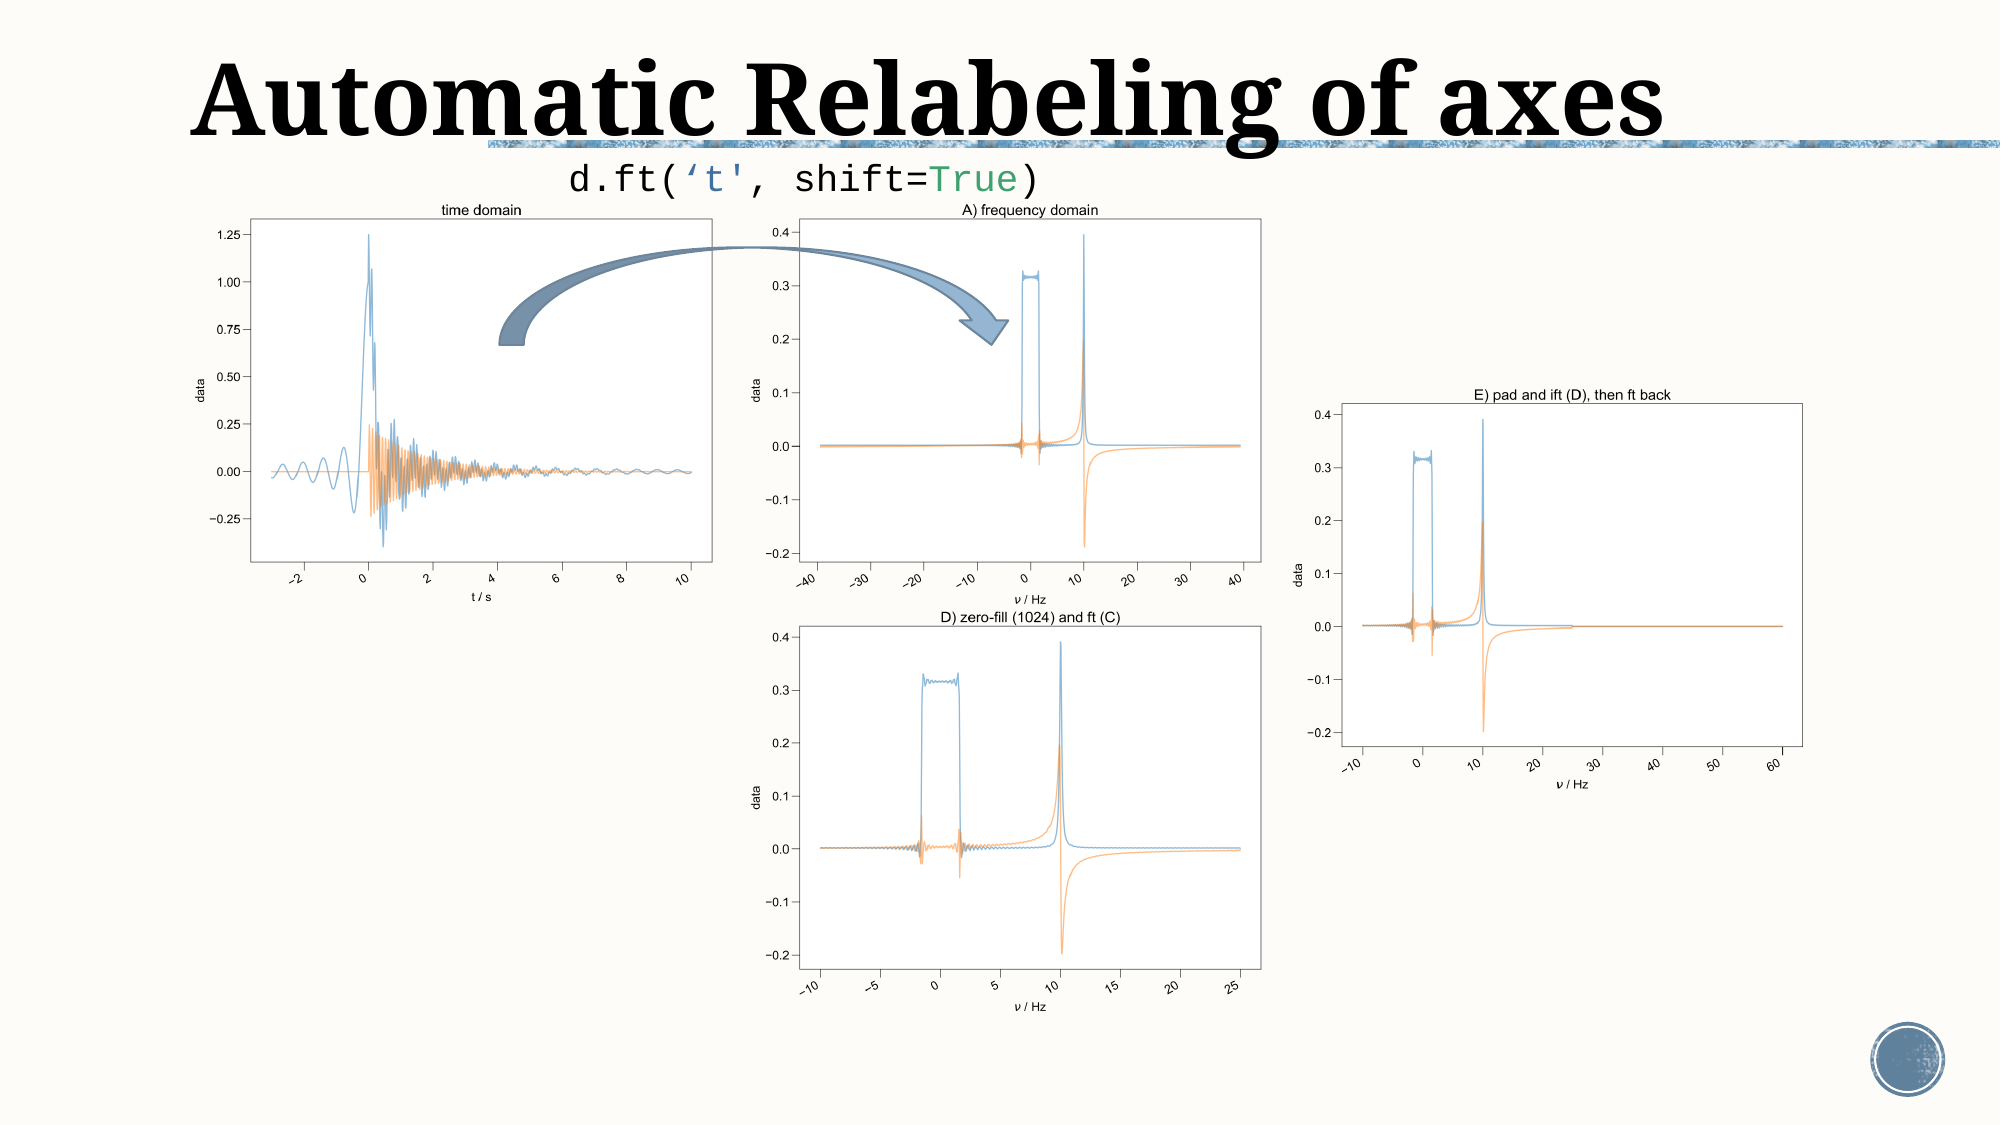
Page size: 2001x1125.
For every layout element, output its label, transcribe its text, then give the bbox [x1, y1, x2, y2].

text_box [500, 147, 1080, 343]
picture [195, 204, 1802, 1011]
title Automatic Relabeling of axes [175, 0, 1826, 206]
